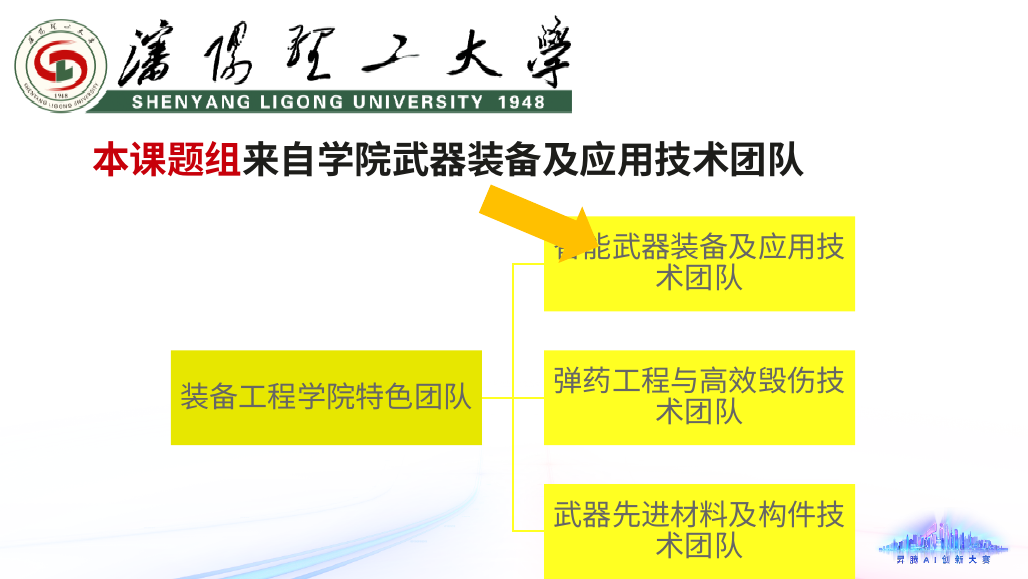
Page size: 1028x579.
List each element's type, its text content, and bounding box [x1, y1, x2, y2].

picture [0, 12, 593, 123]
text_box [485, 183, 519, 195]
text_box 本课题组来自学院武器装备及应用技术团队 [77, 128, 821, 189]
picture [859, 490, 1028, 566]
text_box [170, 195, 856, 579]
